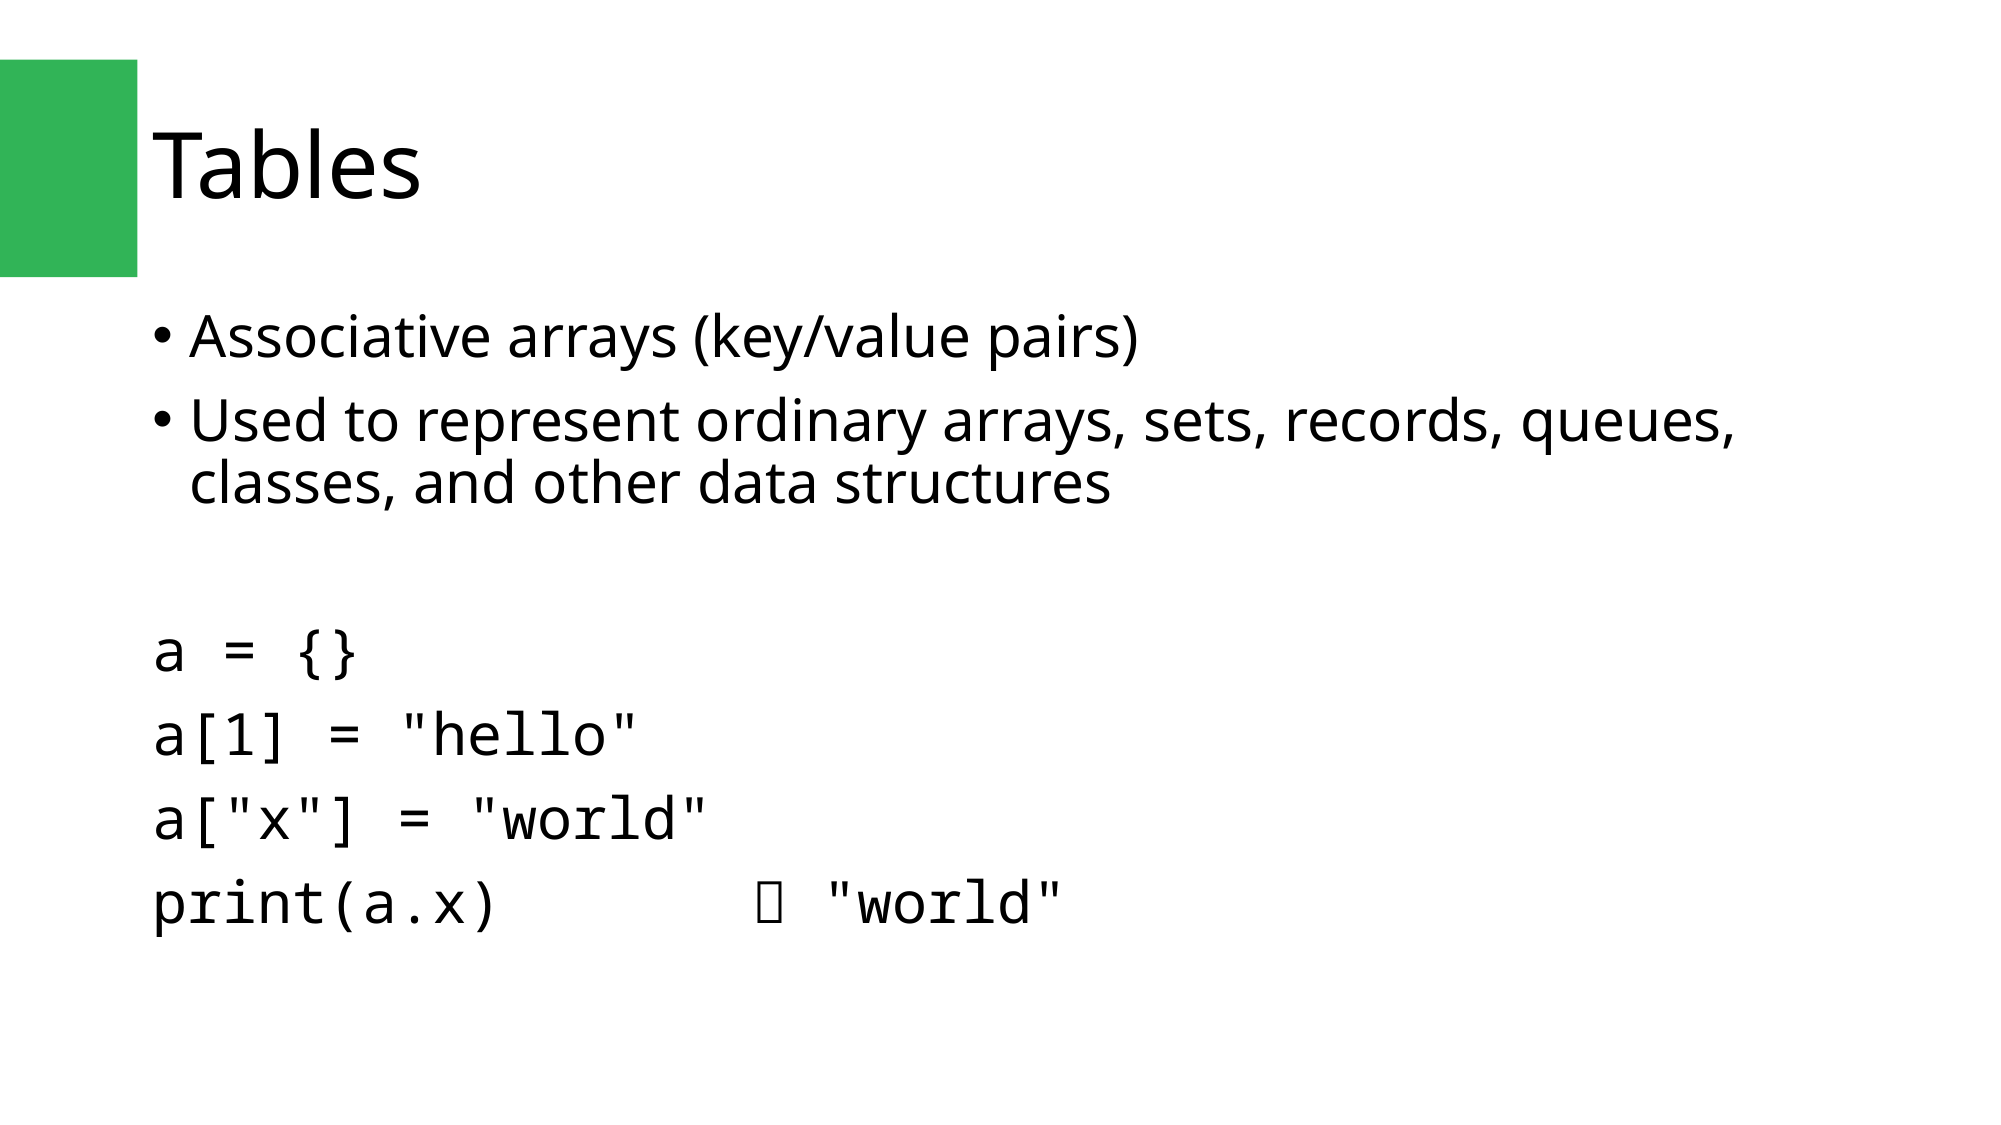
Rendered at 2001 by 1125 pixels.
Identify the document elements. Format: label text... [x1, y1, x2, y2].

list Associative arrays (key/value pairs) Used to represent ordinary arrays, sets, records, queues, classes, and other data structures a = {} a[1] = "hello" a["x"] = "world" print(a.x)  "world" [137, 299, 1863, 1014]
title Tables [137, 59, 1863, 278]
